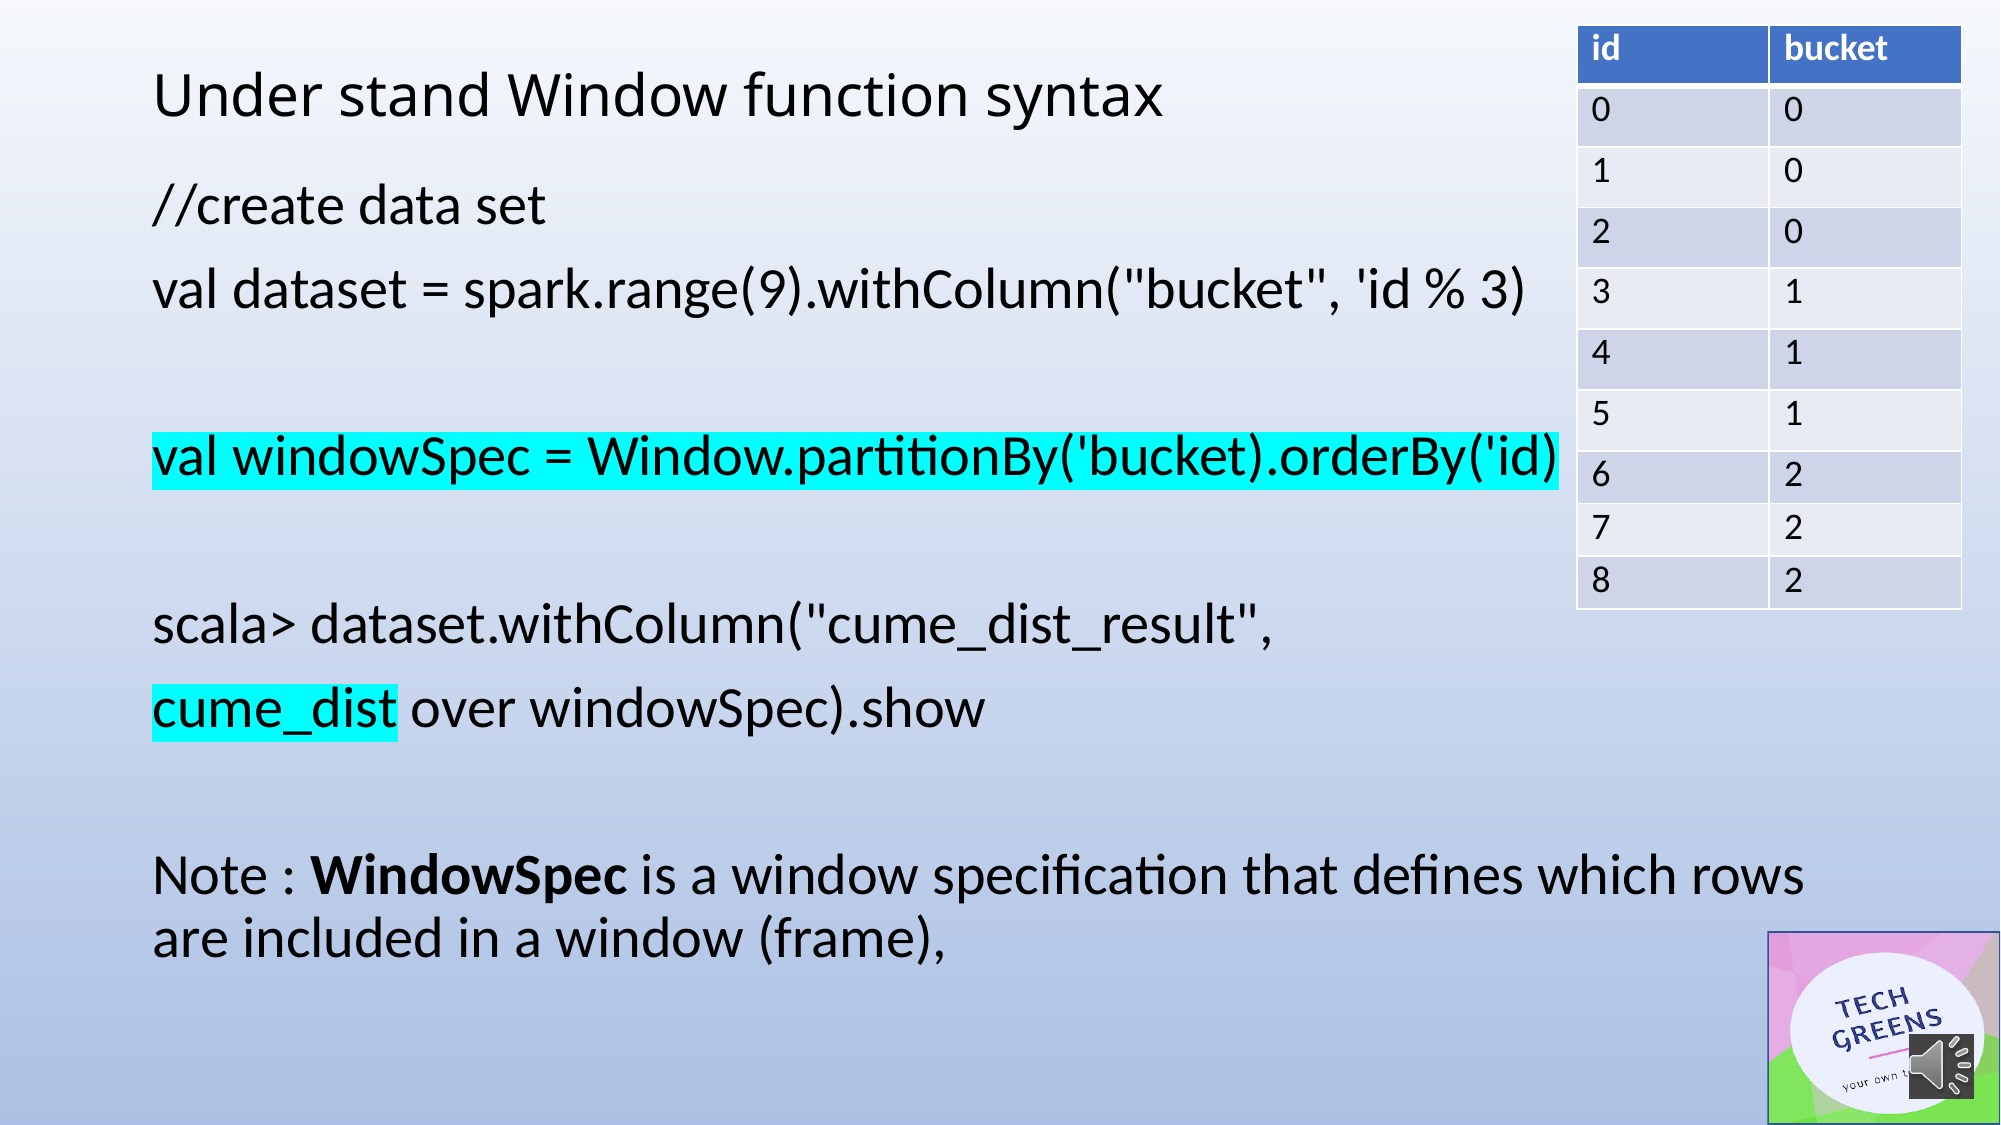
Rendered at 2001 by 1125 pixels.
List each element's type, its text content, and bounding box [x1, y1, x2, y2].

table_cell 2 [1770, 557, 1961, 608]
table_cell 1 [1770, 330, 1961, 389]
table_cell 0 [1578, 89, 1768, 146]
table_cell 2 [1770, 504, 1961, 555]
table_cell 0 [1770, 89, 1961, 146]
table_cell 3 [1578, 269, 1768, 328]
table_cell 8 [1578, 557, 1768, 608]
table_cell 1 [1770, 391, 1961, 450]
table_cell 2 [1578, 208, 1768, 267]
table_cell 1 [1578, 148, 1768, 207]
table_cell 2 [1770, 452, 1961, 503]
table_cell 6 [1578, 452, 1768, 503]
table_cell 1 [1770, 269, 1961, 328]
table_cell 0 [1770, 208, 1961, 267]
table_cell 7 [1578, 504, 1768, 555]
table_header bucket [1770, 26, 1961, 83]
list //create data set val dataset = spark.range(9).withColumn("bucket", 'id % 3) val windowSpec = Window.partitionBy('bucket).orderBy('id) scala> dataset.withColumn("cume_dist_result", cume_dist over windowSpec).show Note : WindowSpec is a window specification that defines which rows are included in a window (frame), [137, 166, 1863, 1014]
table_header id [1578, 26, 1768, 83]
picture [1769, 933, 1999, 1123]
table_cell 0 [1770, 148, 1961, 207]
table_cell 5 [1578, 391, 1768, 450]
title Under stand Window function syntax [137, 59, 1576, 135]
table_cell 4 [1578, 330, 1768, 389]
